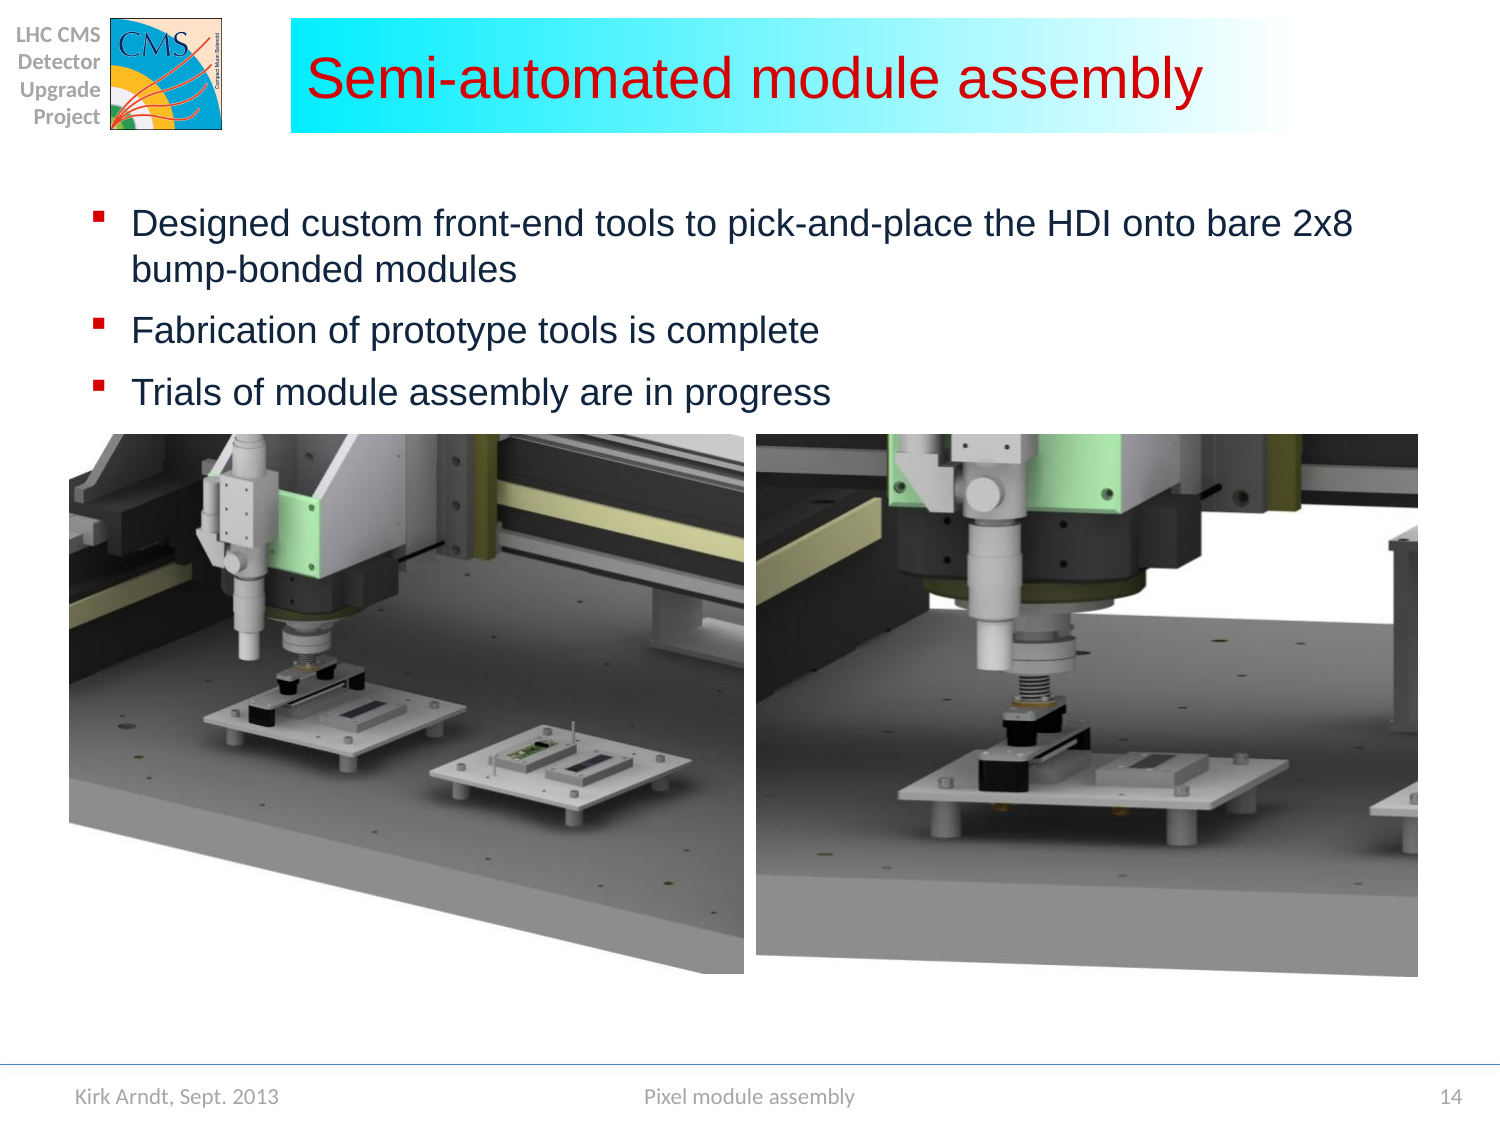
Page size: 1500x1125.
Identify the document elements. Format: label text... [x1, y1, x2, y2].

title Semi-automated module assembly [291, 18, 1295, 133]
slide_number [75, 1065, 378, 1125]
picture [109, 17, 222, 130]
slide_number 14 [1402, 1065, 1500, 1125]
list Designed custom front-end tools to pick-and-place the HDI onto bare 2x8 bump-bonded modules Fabrication of prototype tools is complete Trials of module assembly are in progress [75, 191, 1425, 423]
picture [120, 34, 127, 55]
picture [173, 65, 180, 71]
text_box LHC CMS Detector Upgrade Project [0, 11, 101, 138]
picture [186, 78, 194, 83]
picture [755, 434, 1419, 978]
picture [69, 434, 744, 974]
picture [199, 84, 207, 94]
picture [146, 33, 158, 53]
footer Pixel module assembly [380, 1064, 1120, 1125]
